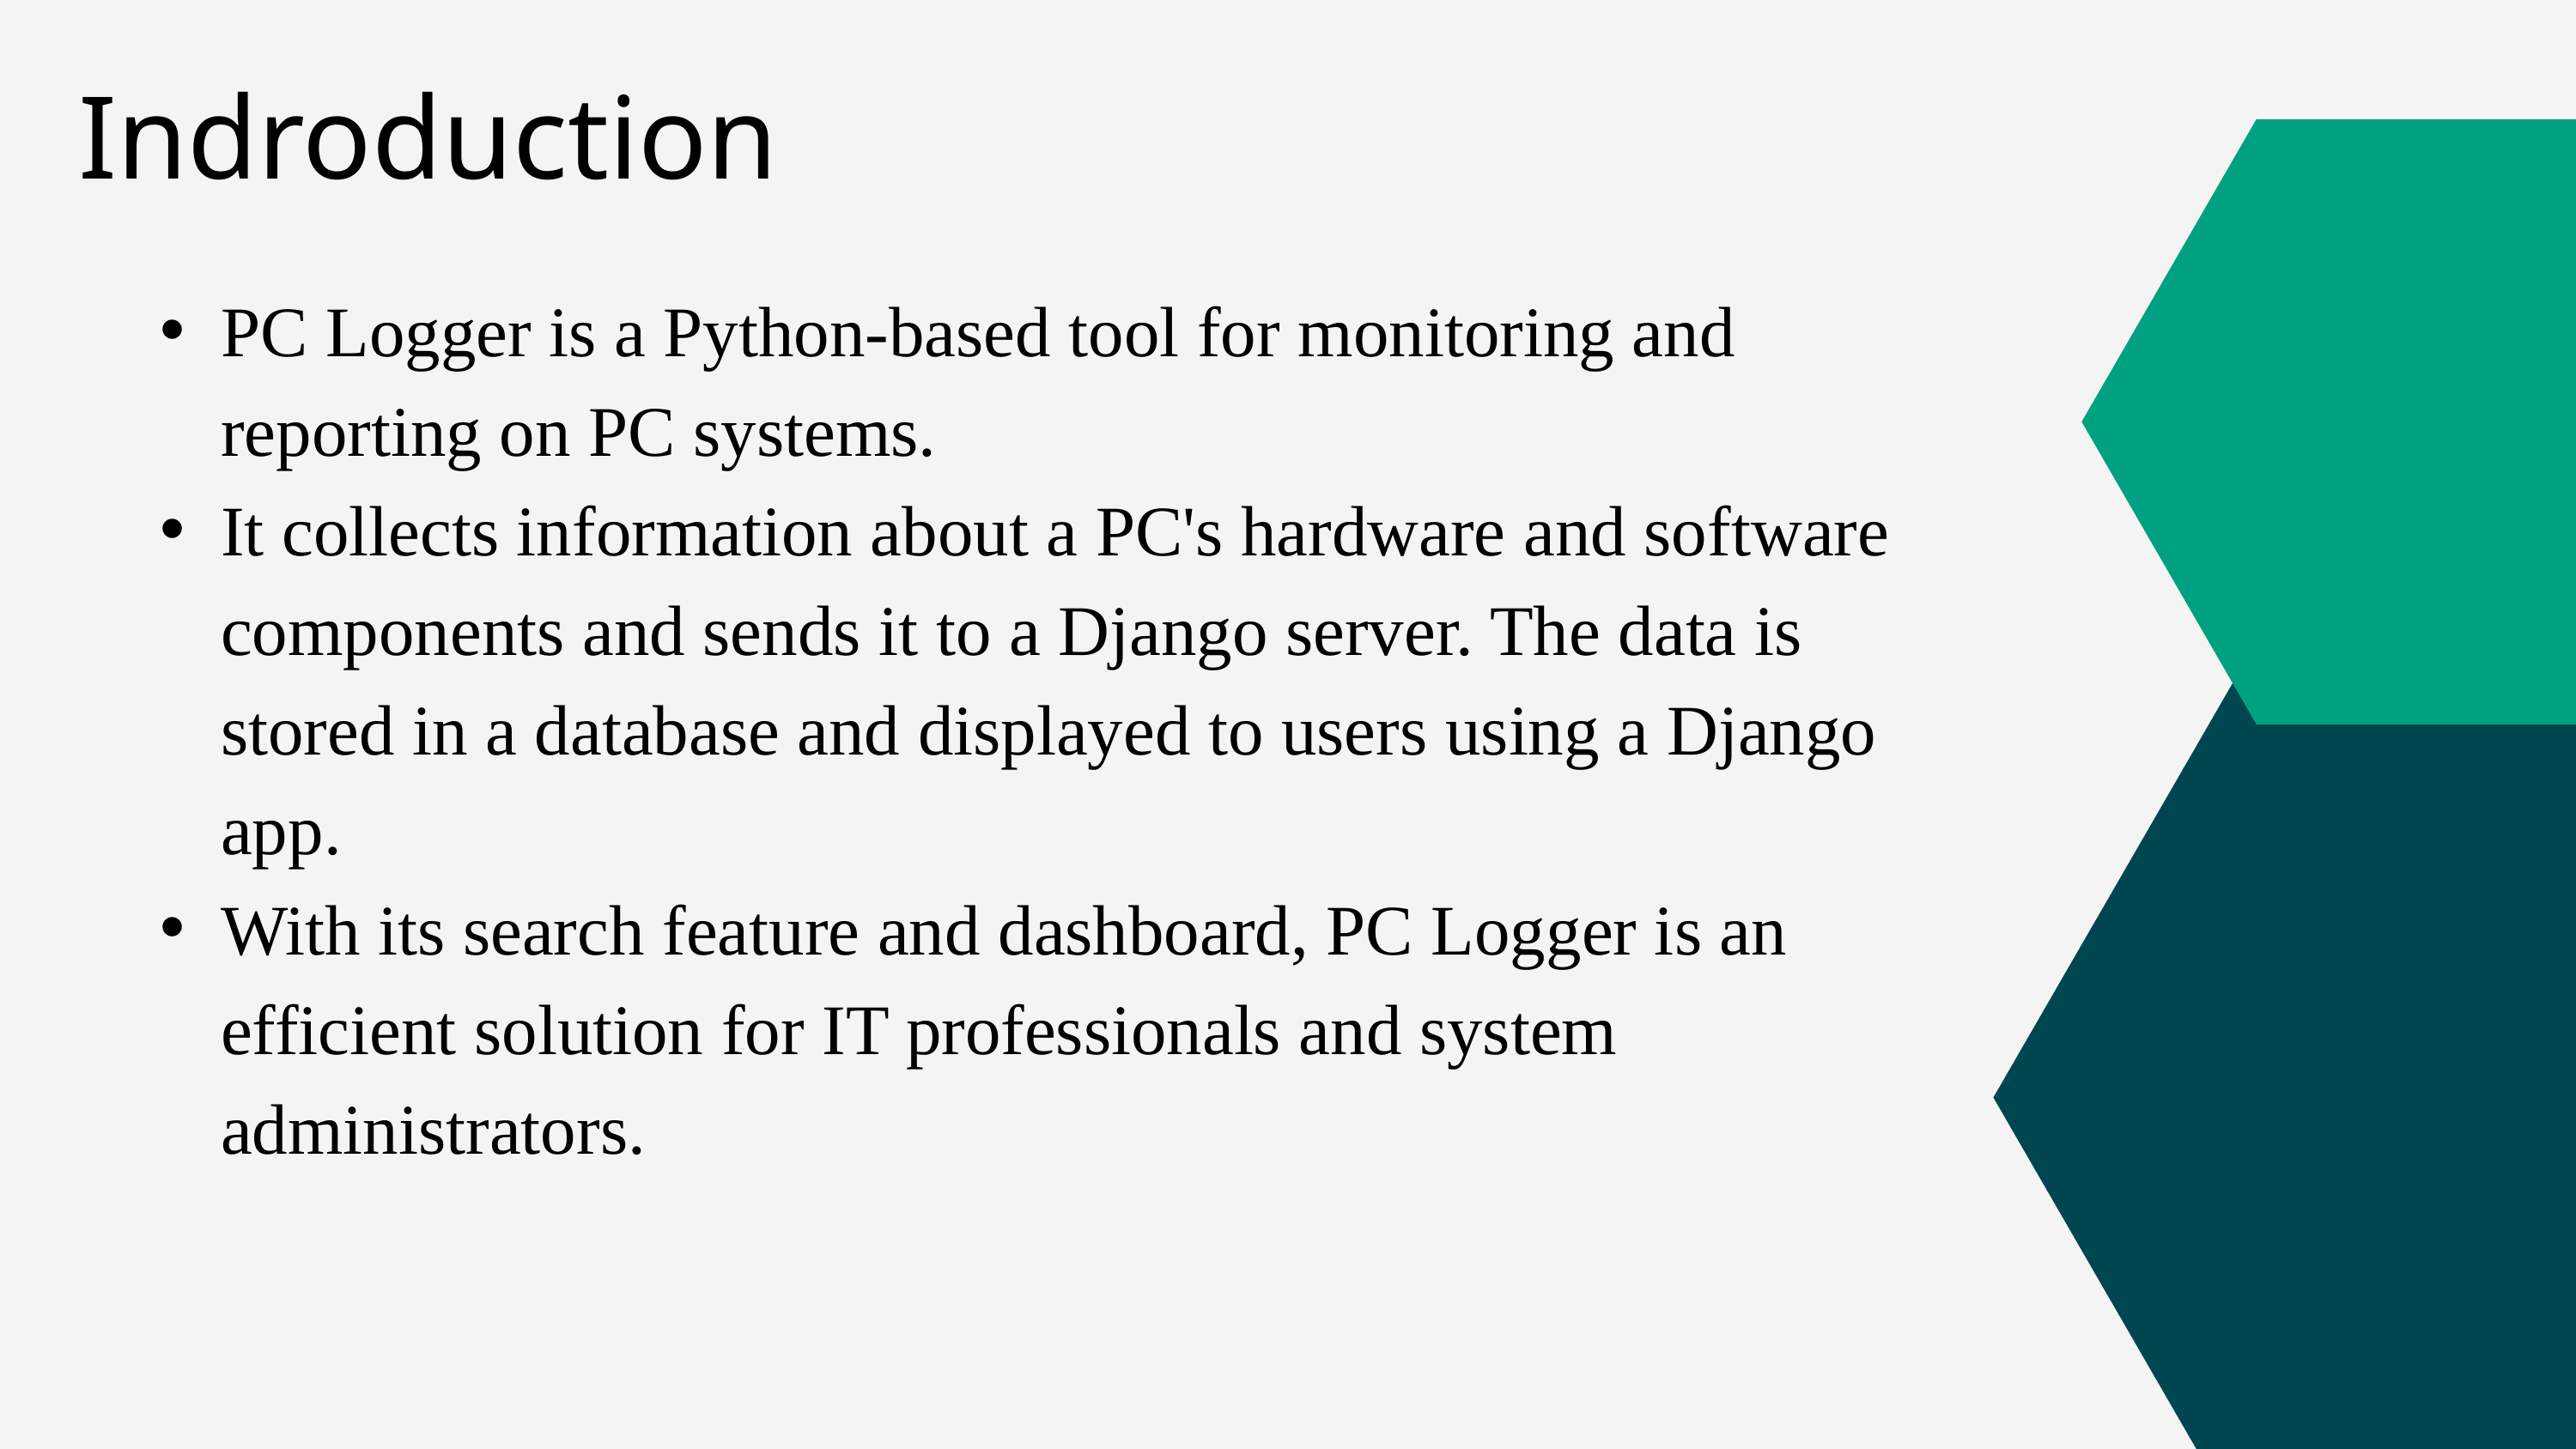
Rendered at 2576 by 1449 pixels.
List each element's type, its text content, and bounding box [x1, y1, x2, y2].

text_box Indroduction [59, 41, 797, 203]
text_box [1993, 669, 2576, 1449]
text_box PC Logger is a Python-based tool for monitoring and reporting on PC systems. It collects information about a PC's hardware and software components and sends it to a Django server. The data is stored in a database and displayed to users using a Django app. With its search feature and dashboard, PC Logger is an efficient solution for IT professionals and system administrators. [100, 270, 1994, 1168]
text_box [2081, 118, 2576, 724]
